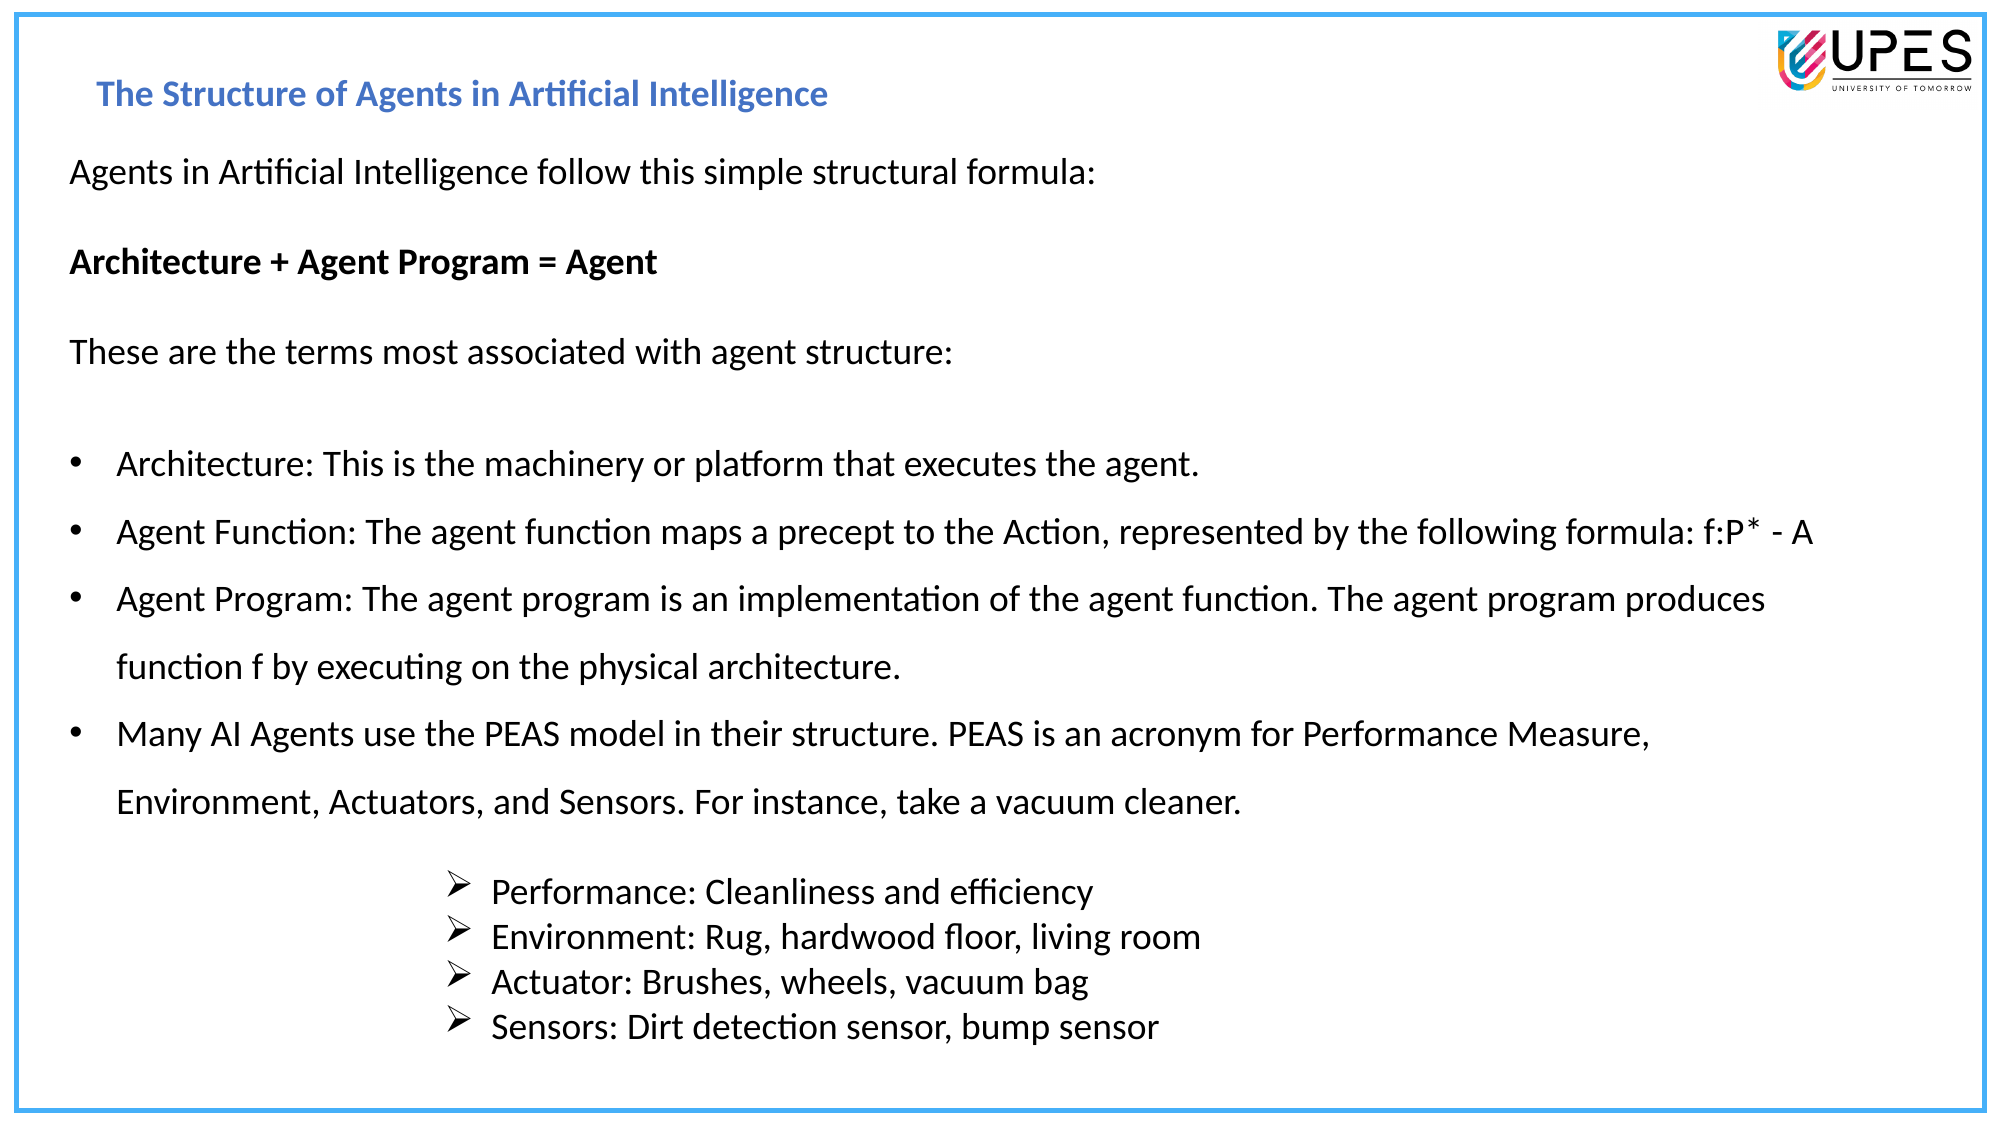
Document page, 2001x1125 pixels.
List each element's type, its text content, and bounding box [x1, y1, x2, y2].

text_box Agents in Artificial Intelligence follow this simple structural formula: Architecture + Agent Program = Agent These are the terms most associated with agent structure: Architecture: This is the machinery or platform that executes the agent. Agent Function: The agent function maps a precept to the Action, represented by the following formula: f:P* - A Agent Program: The agent program is an implementation of the agent function. The agent program produces function f by executing on the physical architecture. Many AI Agents use the PEAS model in their structure. PEAS is an acronym for Performance Measure, Environment, Actuators, and Sensors. For instance, take a vacuum cleaner. Performance: Cleanliness and efficiency Environment: Rug, hardwood floor, living room Actuator: Brushes, wheels, vacuum bag Sensors: Dirt detection sensor, bump sensor [54, 139, 1873, 1054]
text_box The Structure of Agents in Artificial Intelligence [81, 61, 1082, 122]
picture [1758, 20, 1978, 110]
